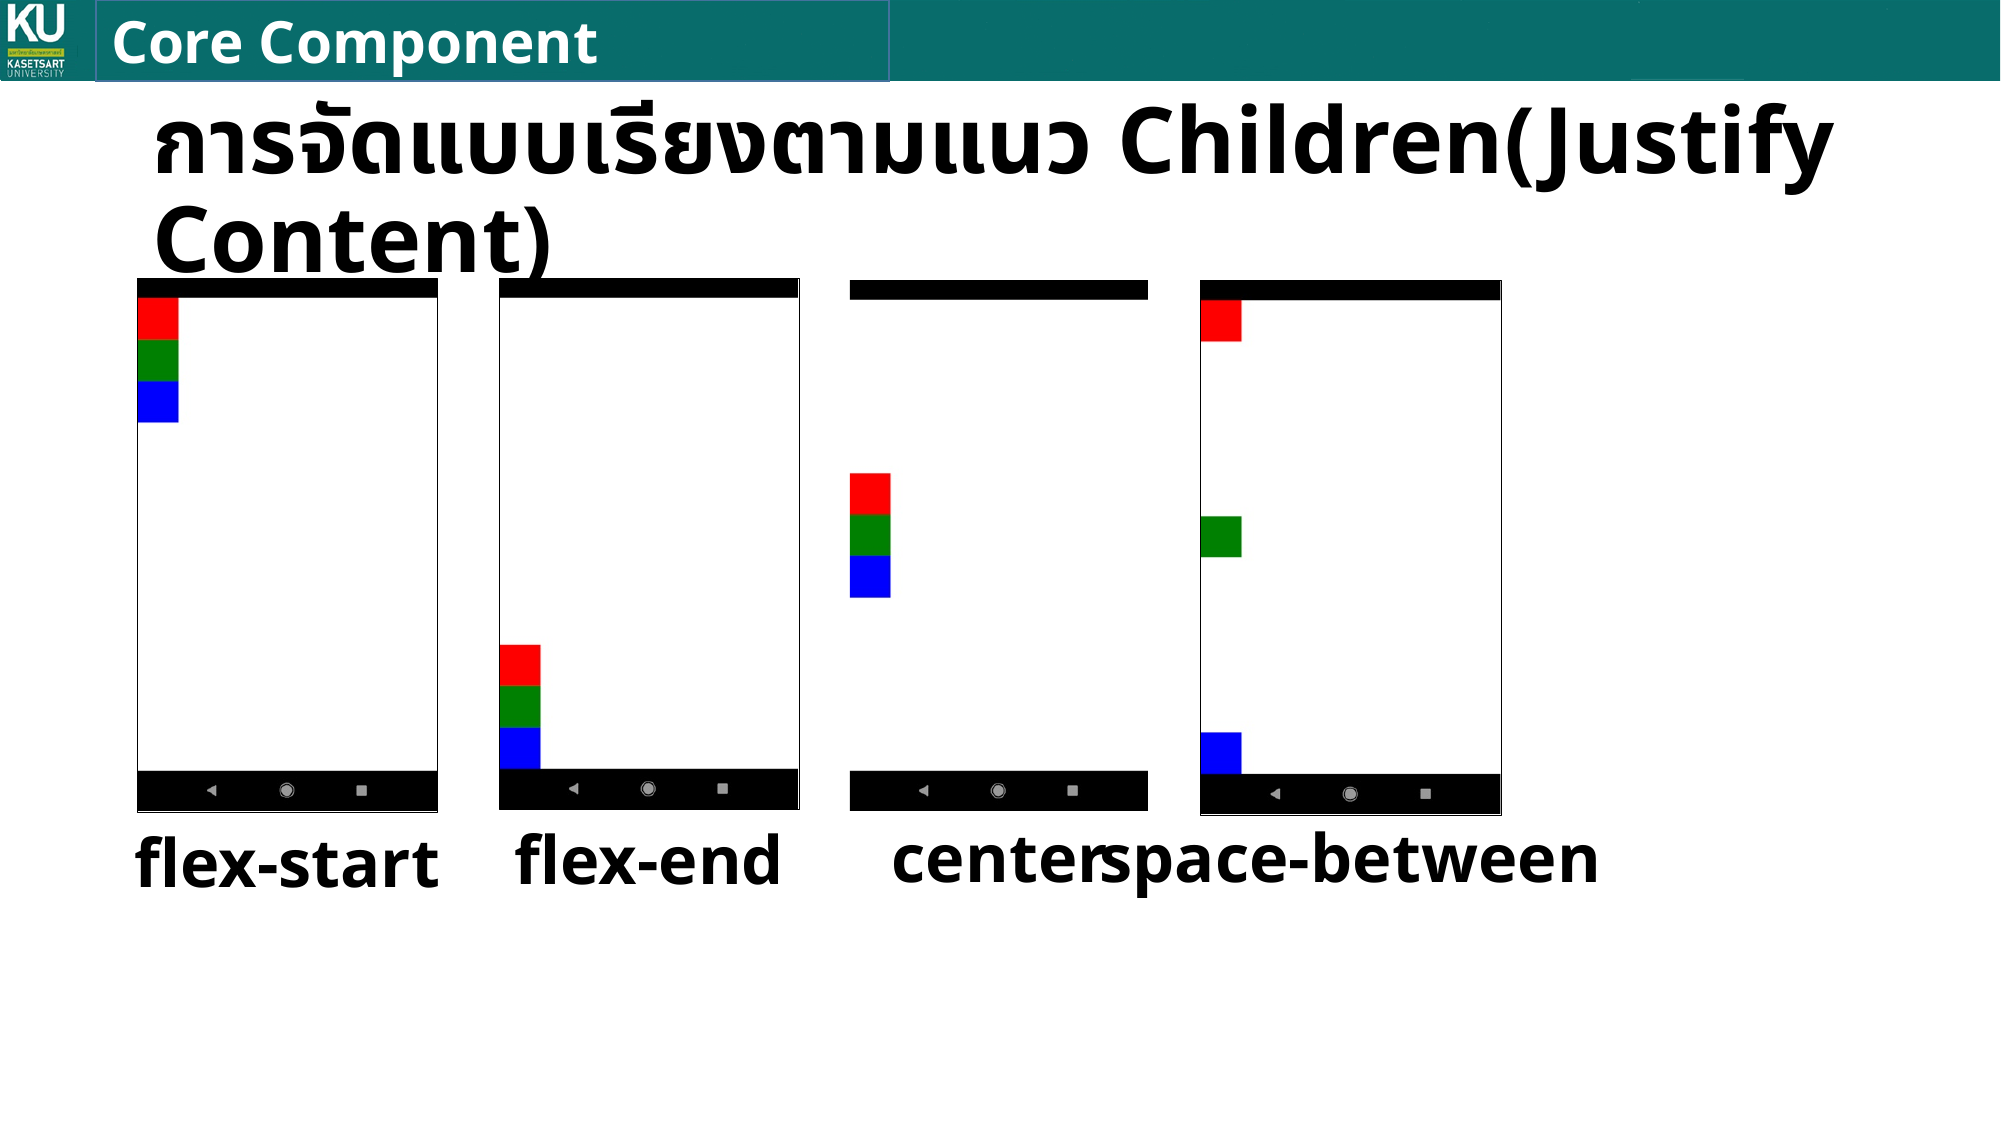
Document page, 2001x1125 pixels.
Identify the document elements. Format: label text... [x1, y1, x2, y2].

picture [849, 280, 1150, 812]
text_box flex-start [119, 813, 456, 908]
text_box space-between [1084, 808, 1617, 904]
picture [1200, 280, 1501, 815]
picture [0, 0, 95, 81]
title การจัดแบบเรียงตามแนว Children(Justify Content) [137, 110, 1863, 278]
text_box flex-end [499, 810, 800, 905]
picture [890, 0, 2001, 81]
picture [499, 278, 800, 809]
text_box Core Component [95, 0, 890, 82]
text_box center [877, 812, 1084, 904]
picture [137, 278, 438, 812]
